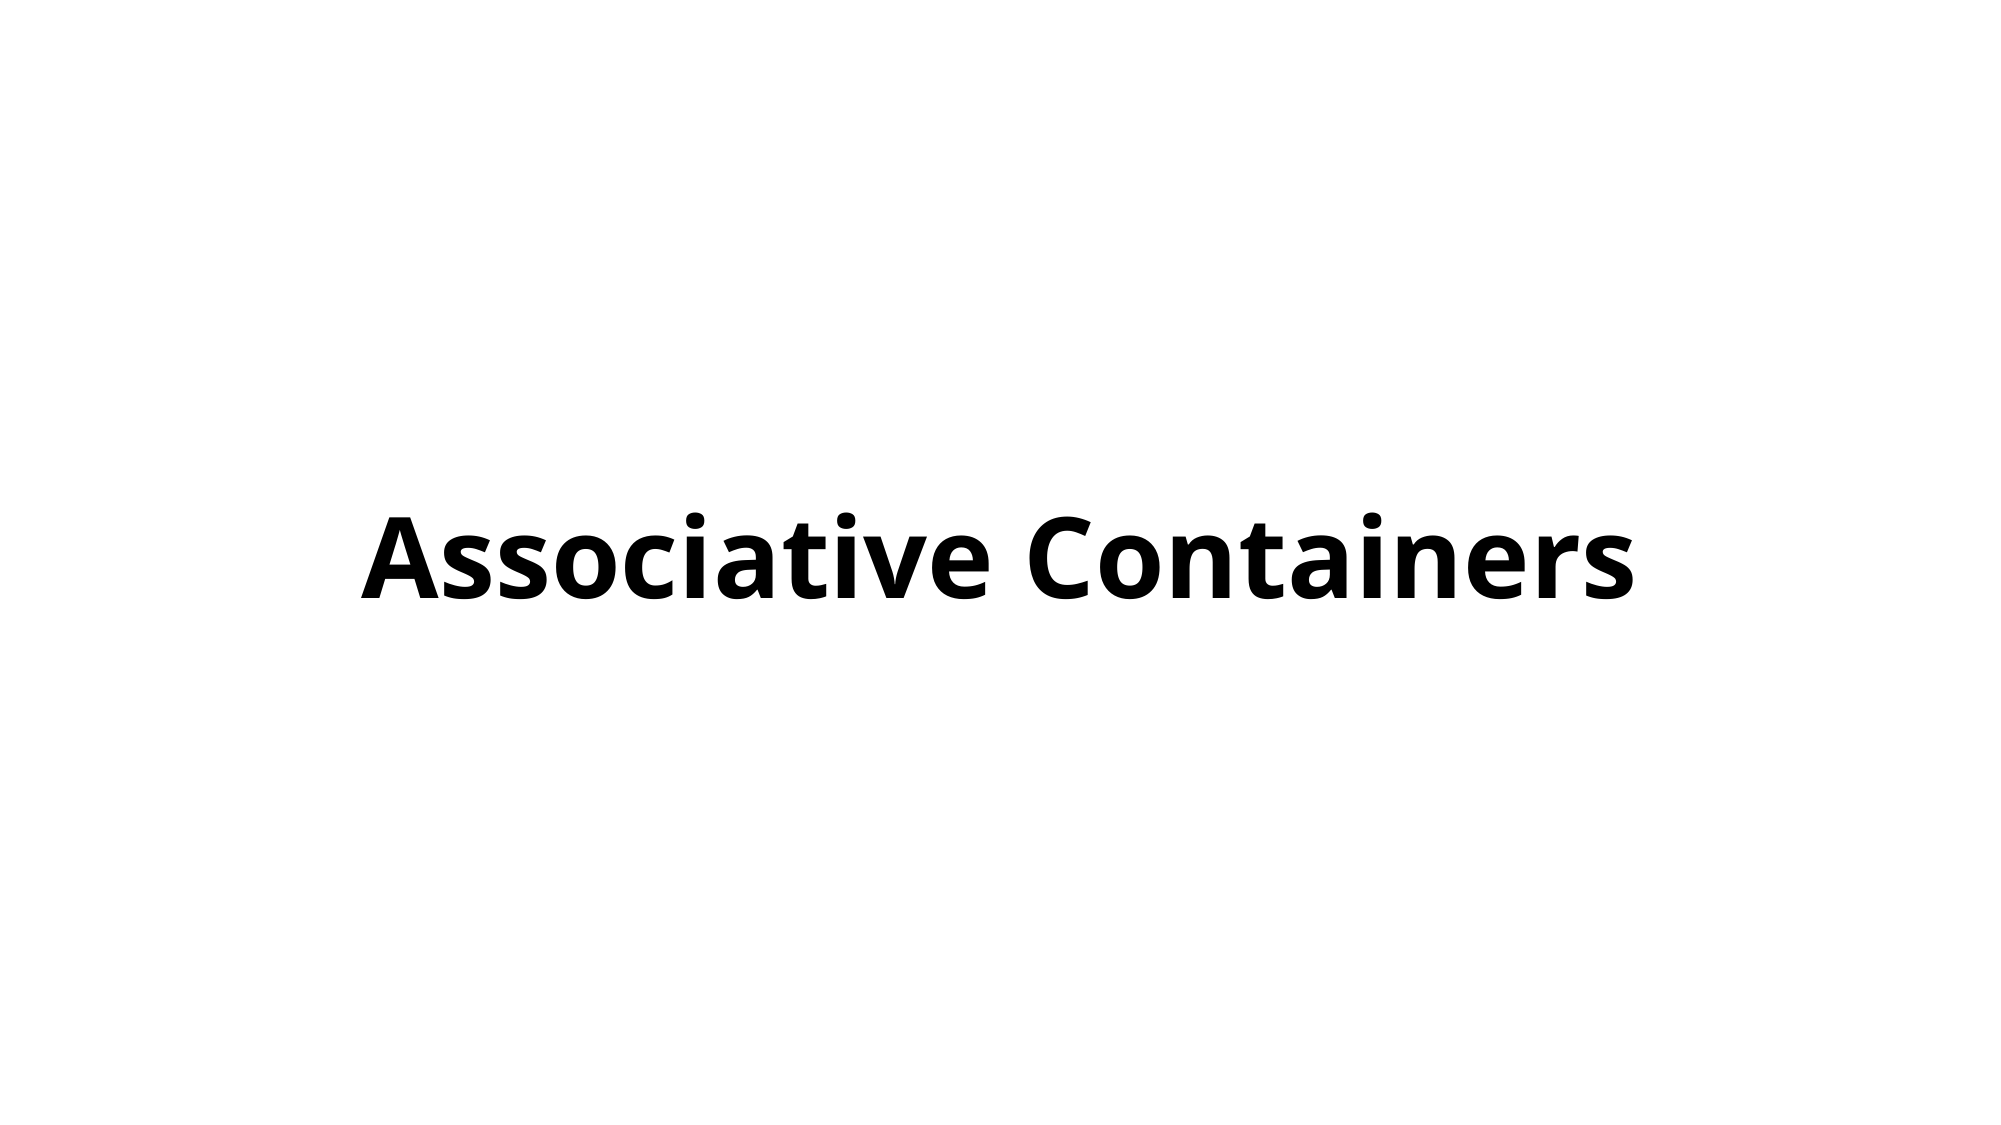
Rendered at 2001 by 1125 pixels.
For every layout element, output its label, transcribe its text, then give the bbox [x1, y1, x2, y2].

title Associative Containers [64, 499, 1936, 626]
